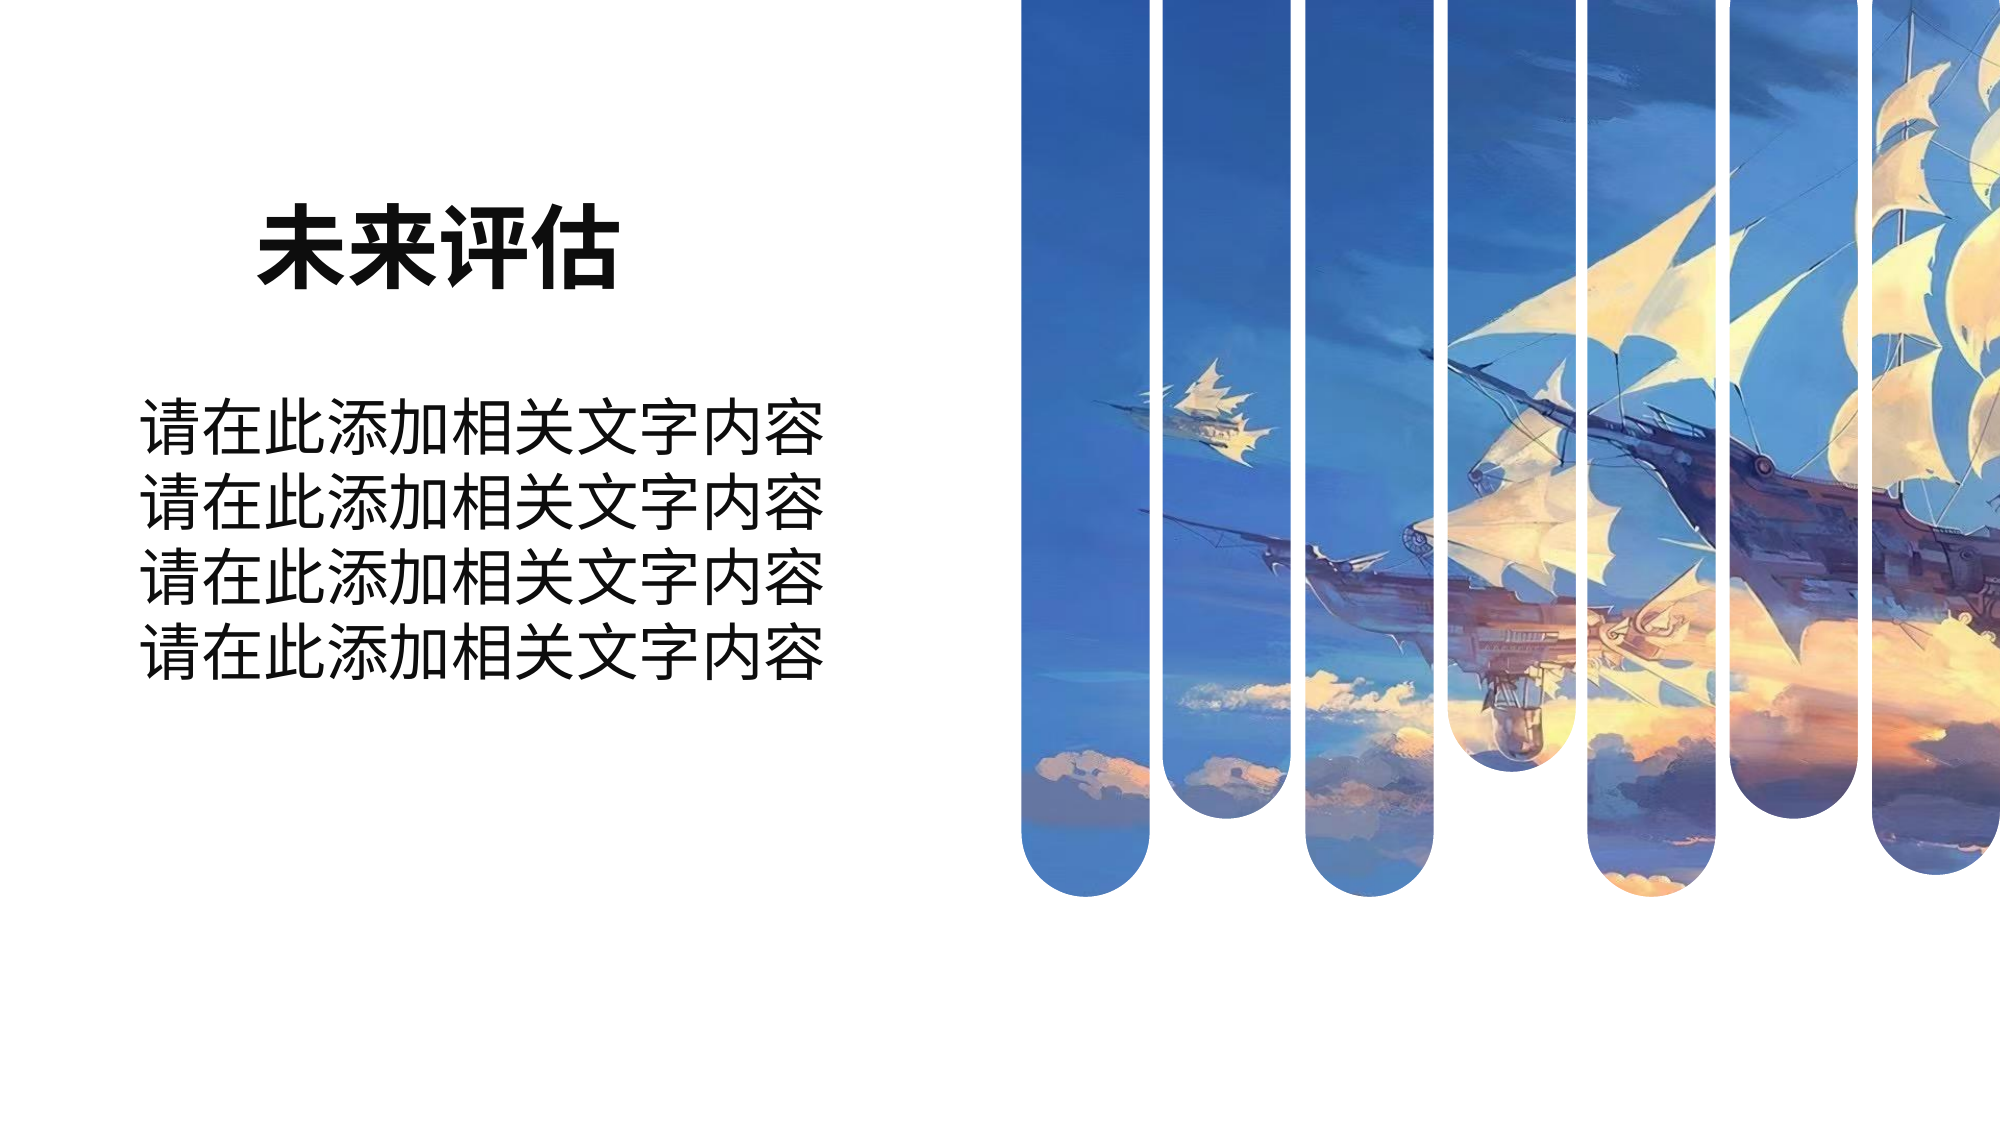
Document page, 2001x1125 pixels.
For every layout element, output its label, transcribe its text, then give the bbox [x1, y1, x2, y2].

picture [999, 0, 2000, 1125]
text_box 请在此添加相关文字内容 请在此添加相关文字内容 请在此添加相关文字内容 请在此添加相关文字内容 [123, 380, 842, 741]
text_box 未来评估 [240, 182, 647, 307]
text_box [0, 0, 999, 1125]
